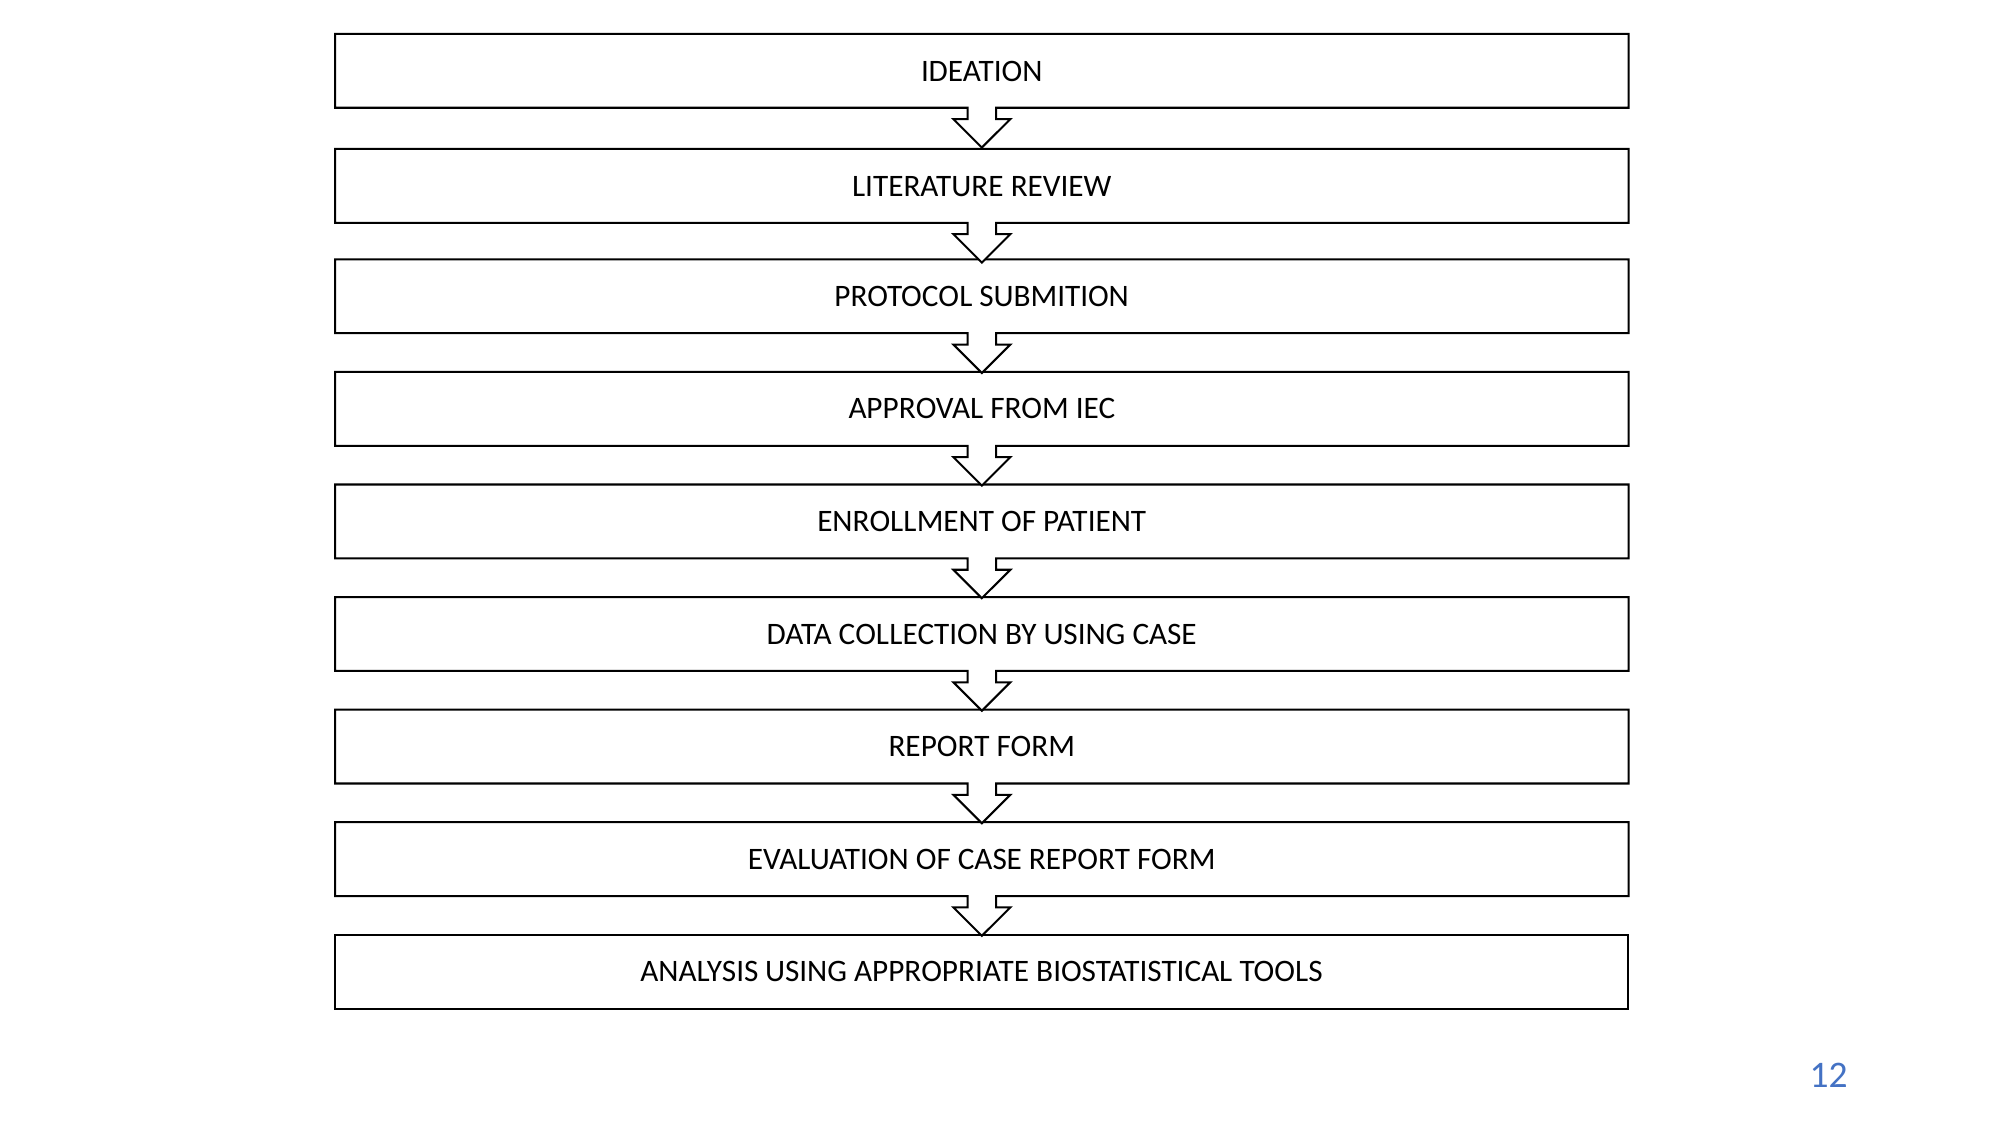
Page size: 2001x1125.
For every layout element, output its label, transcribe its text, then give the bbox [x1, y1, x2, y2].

slide_number 12 [1412, 1042, 1863, 1103]
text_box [335, 33, 1629, 1009]
